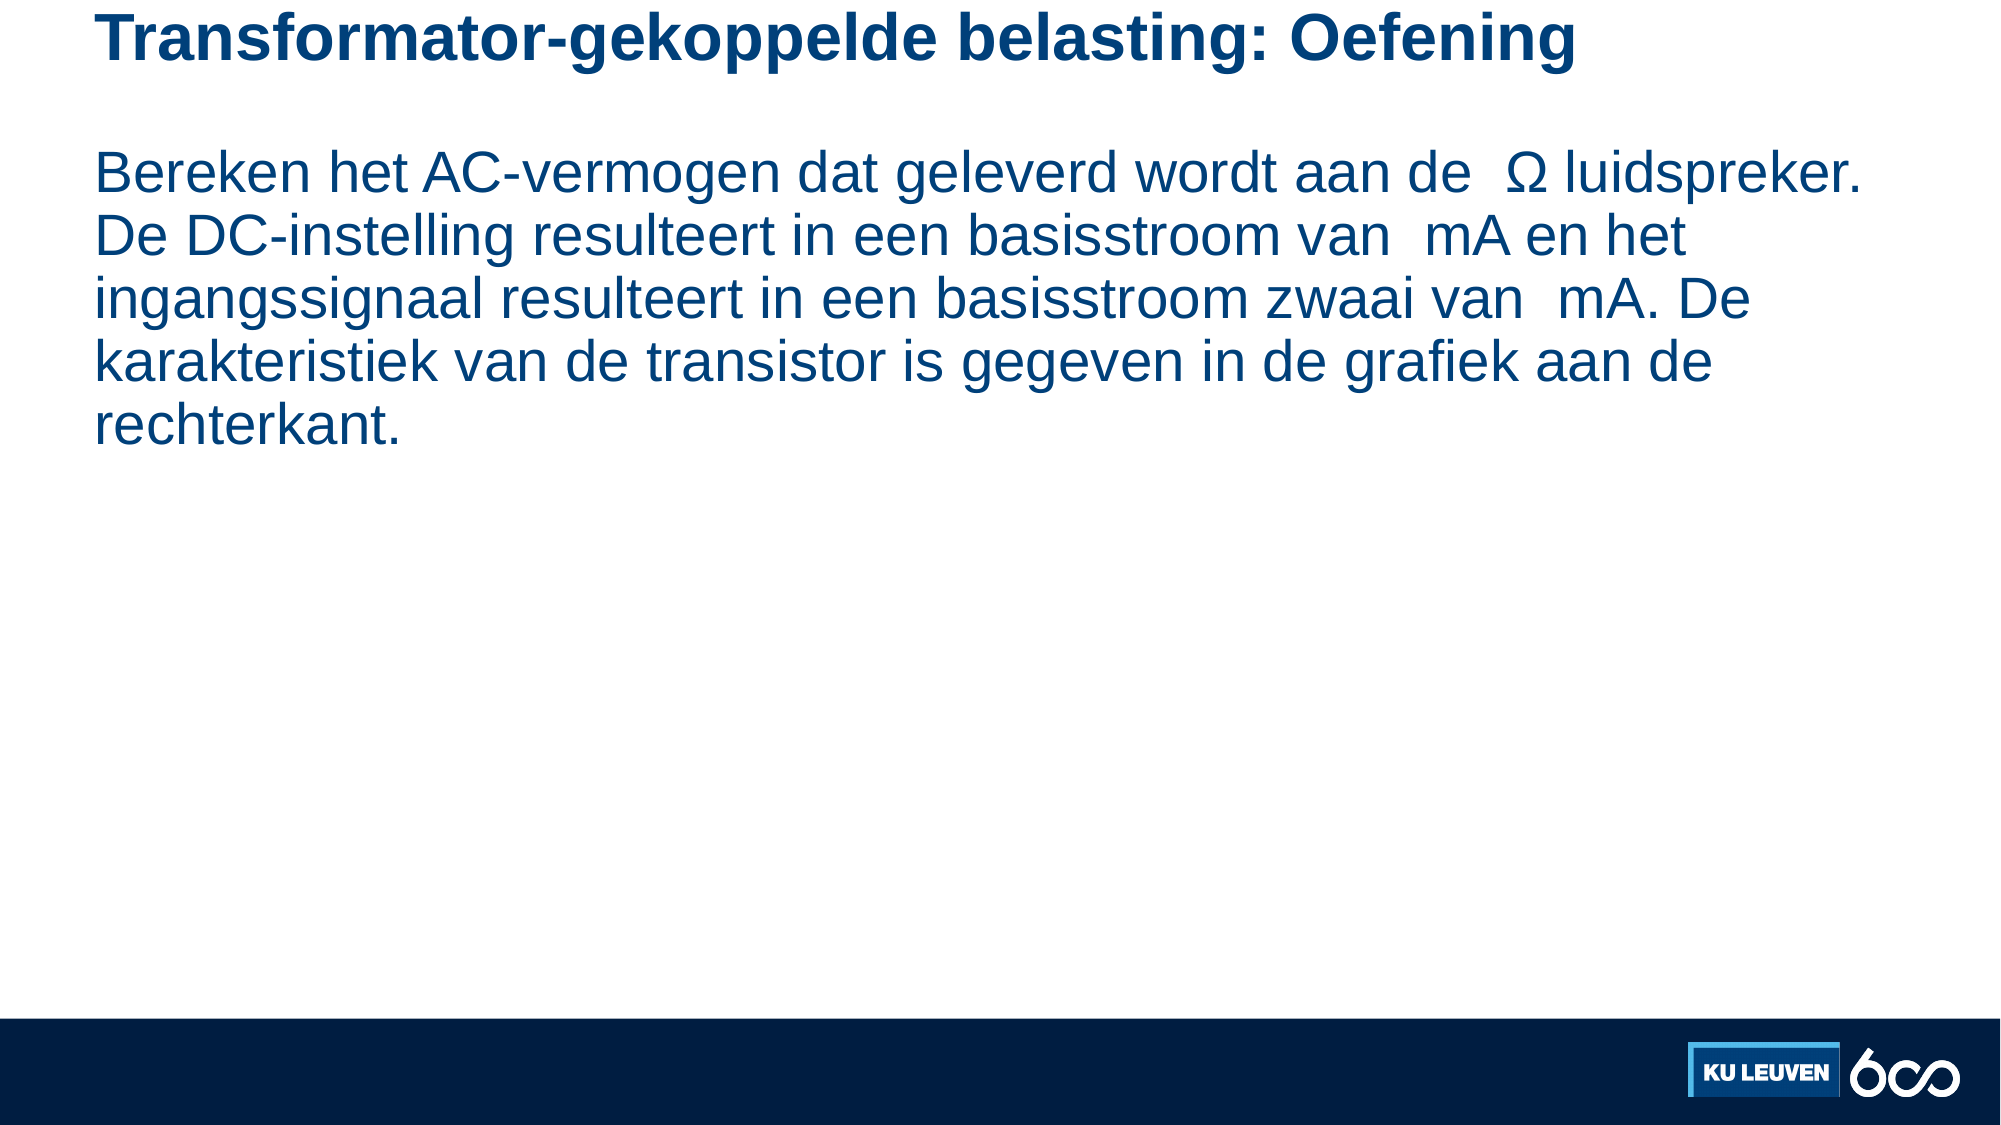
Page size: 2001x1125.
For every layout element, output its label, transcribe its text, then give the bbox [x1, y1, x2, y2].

list Bereken het AC-vermogen dat geleverd wordt aan de Ω luidspreker. De DC-instelling resulteert in een basisstroom van mA en het ingangssignaal resulteert in een basisstroom zwaai van mA. De karakteristiek van de transistor is gegeven in de grafiek aan de rechterkant. [94, 142, 1900, 781]
picture [1688, 1042, 1960, 1097]
title Transformator-gekoppelde belasting: Oefening [94, 2, 1906, 110]
